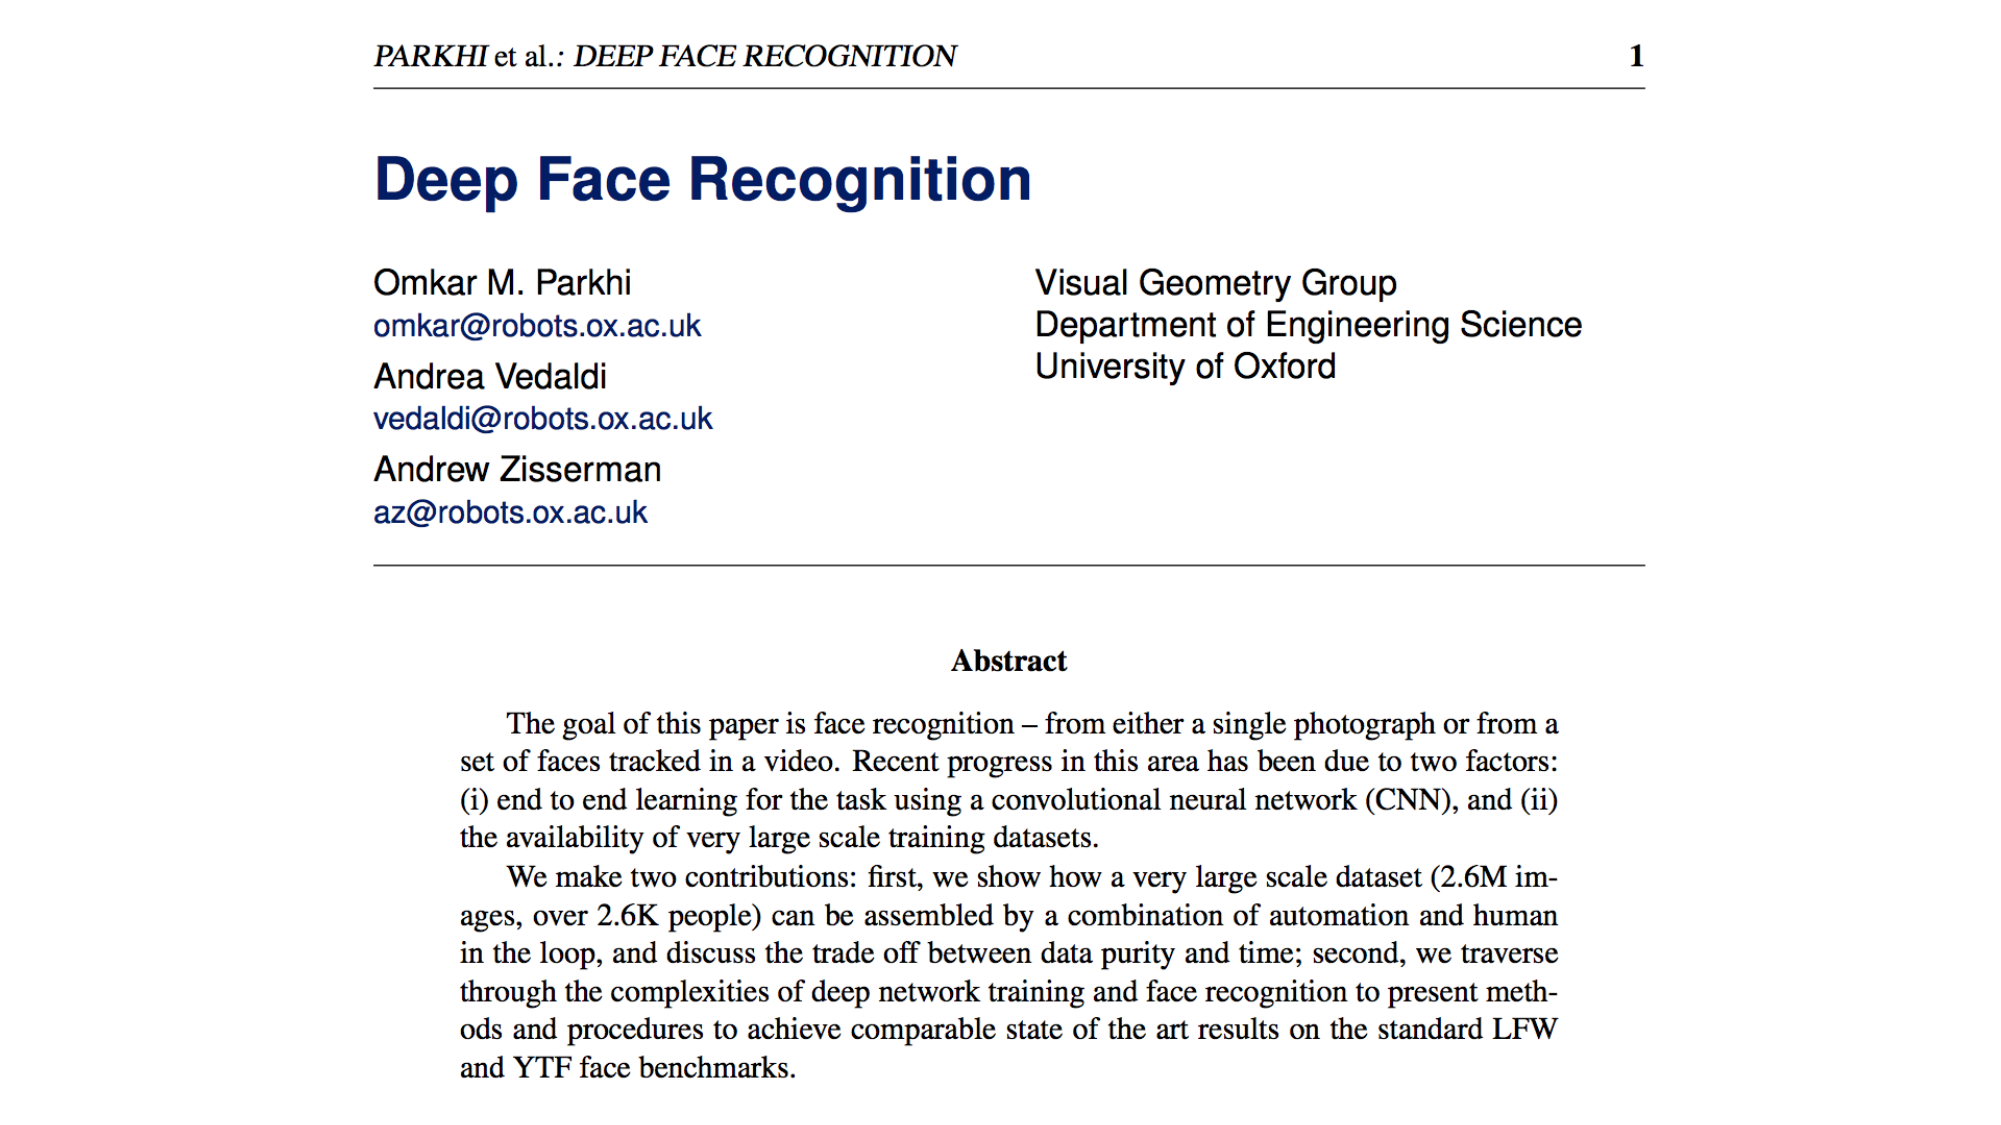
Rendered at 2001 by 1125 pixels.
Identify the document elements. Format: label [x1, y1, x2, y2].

picture [314, 10, 1684, 1113]
